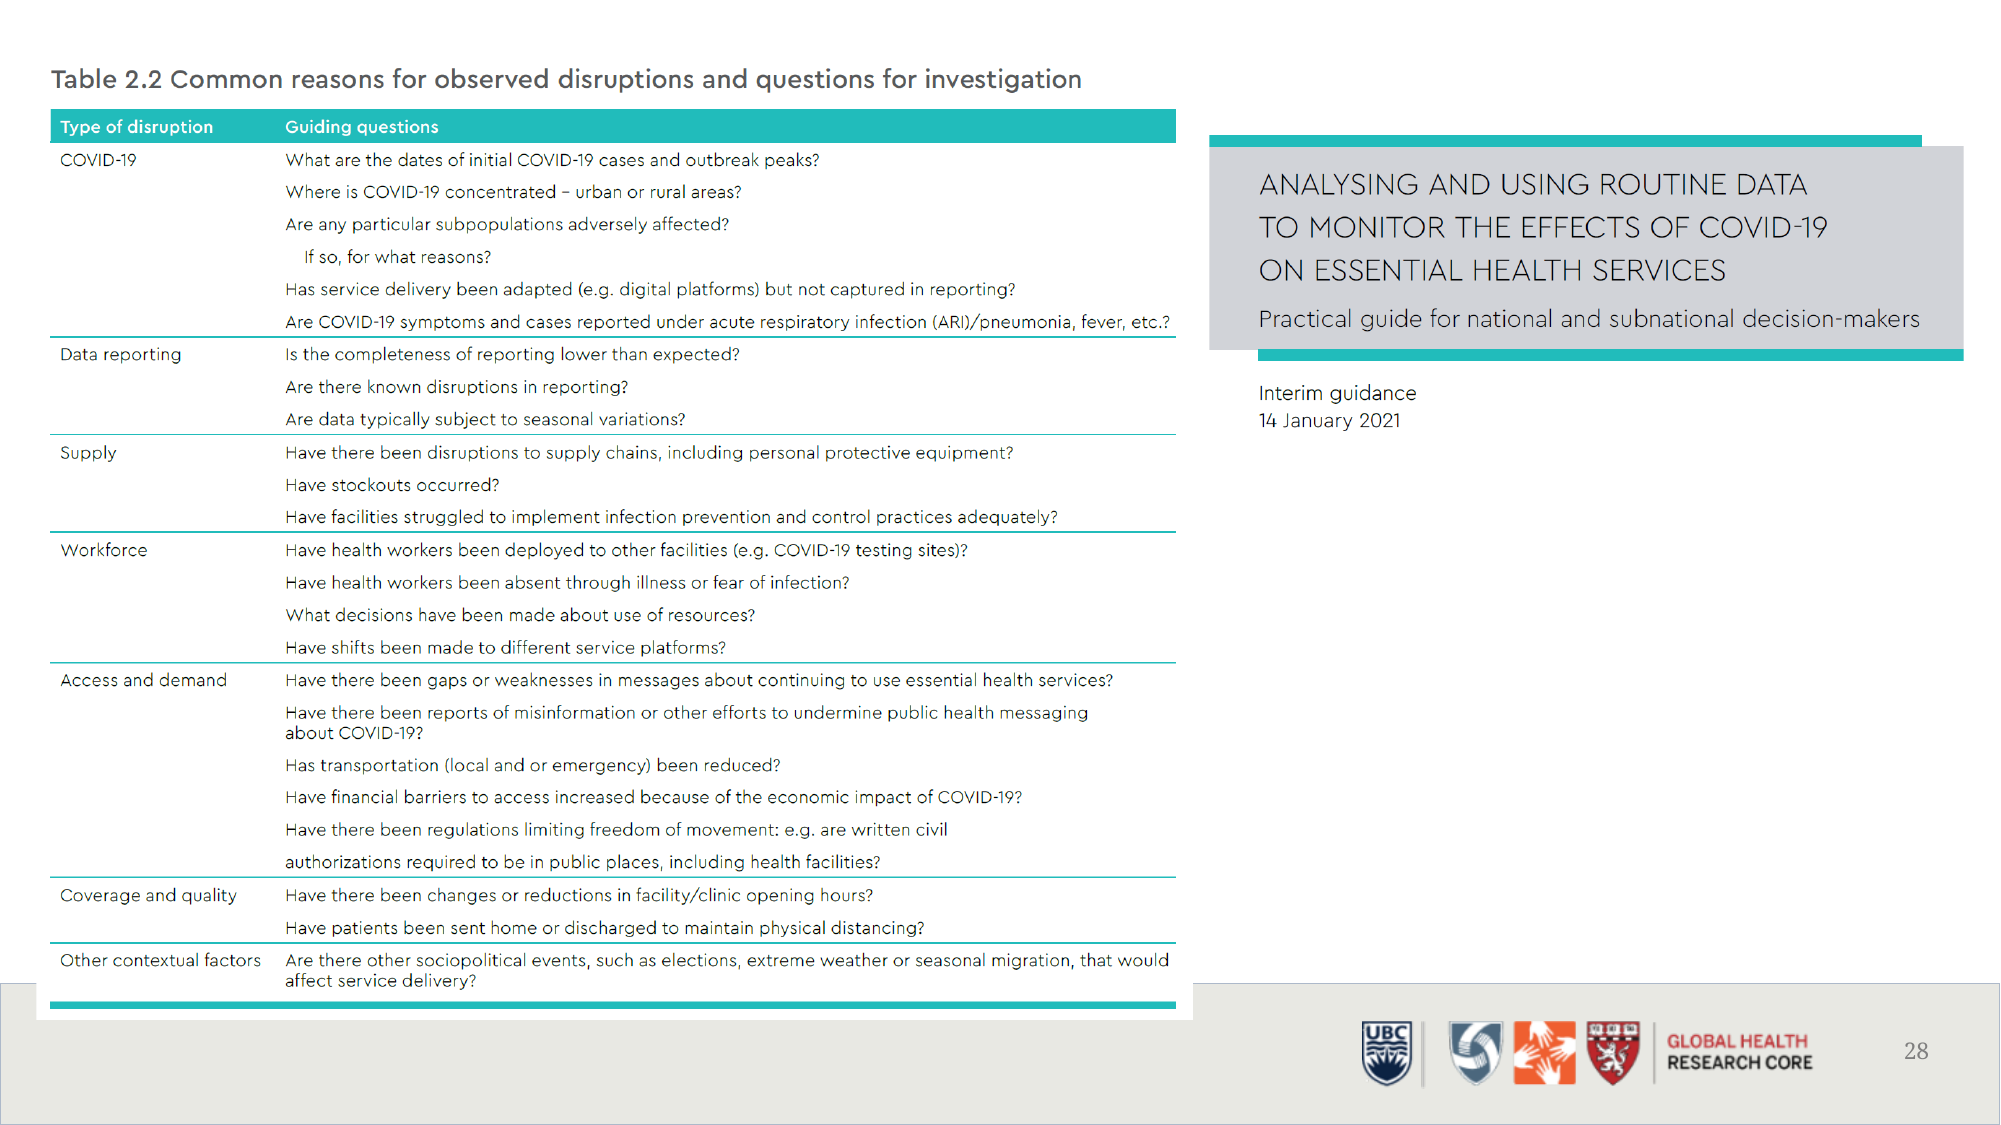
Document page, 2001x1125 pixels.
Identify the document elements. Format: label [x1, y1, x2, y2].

picture [1362, 1021, 1859, 1114]
picture [1209, 113, 1964, 453]
picture [36, 55, 1193, 1020]
